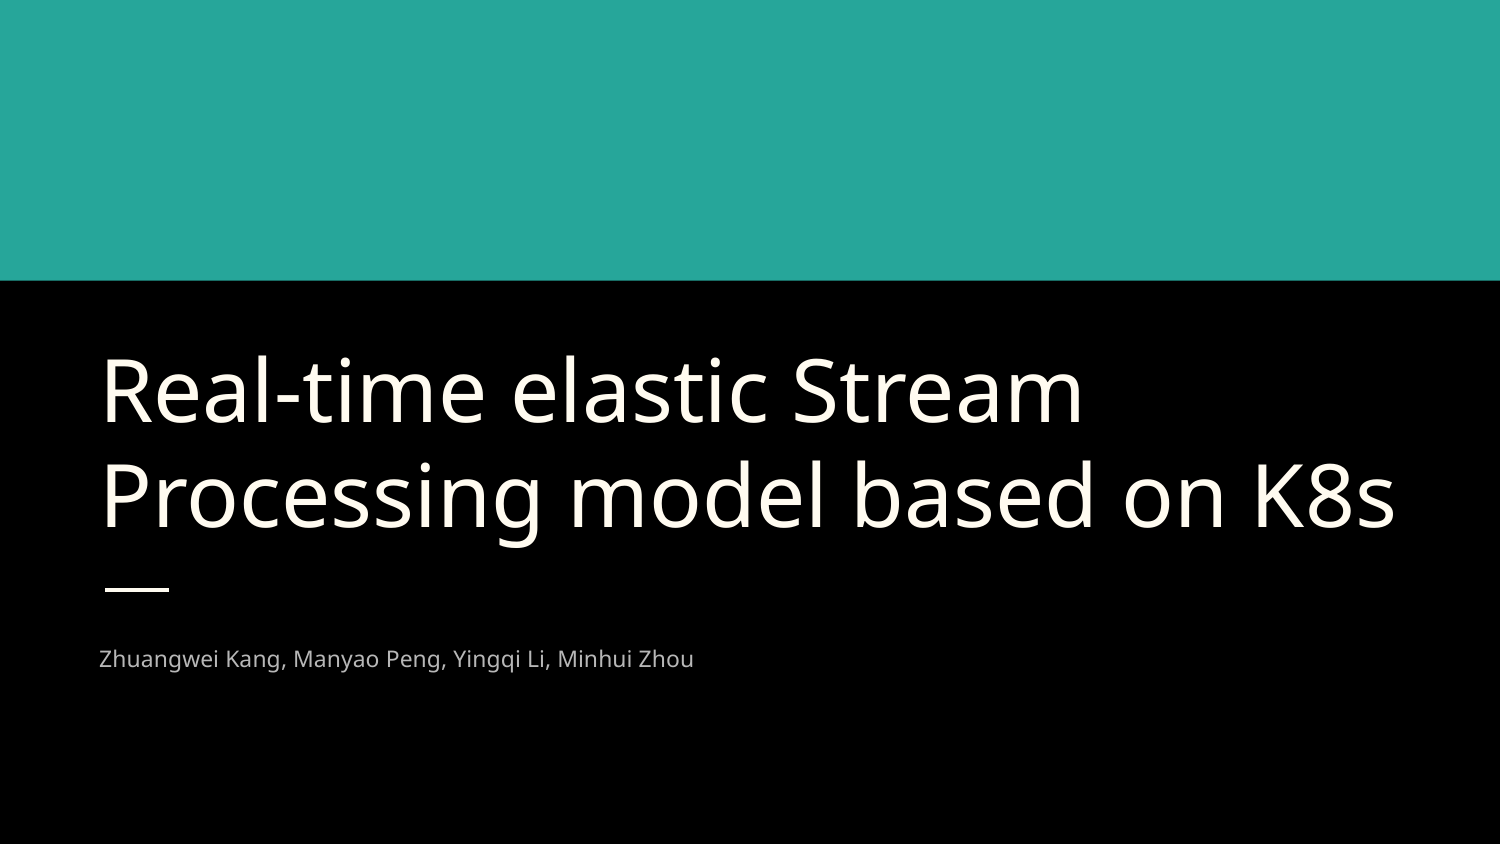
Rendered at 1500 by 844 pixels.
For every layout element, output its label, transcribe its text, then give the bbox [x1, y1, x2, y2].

title Real-time elastic Stream Processing model based on K8s [84, 310, 1416, 561]
subtitle Zhuangwei Kang, Manyao Peng, Yingqi Li, Minhui Zhou [84, 630, 1416, 760]
